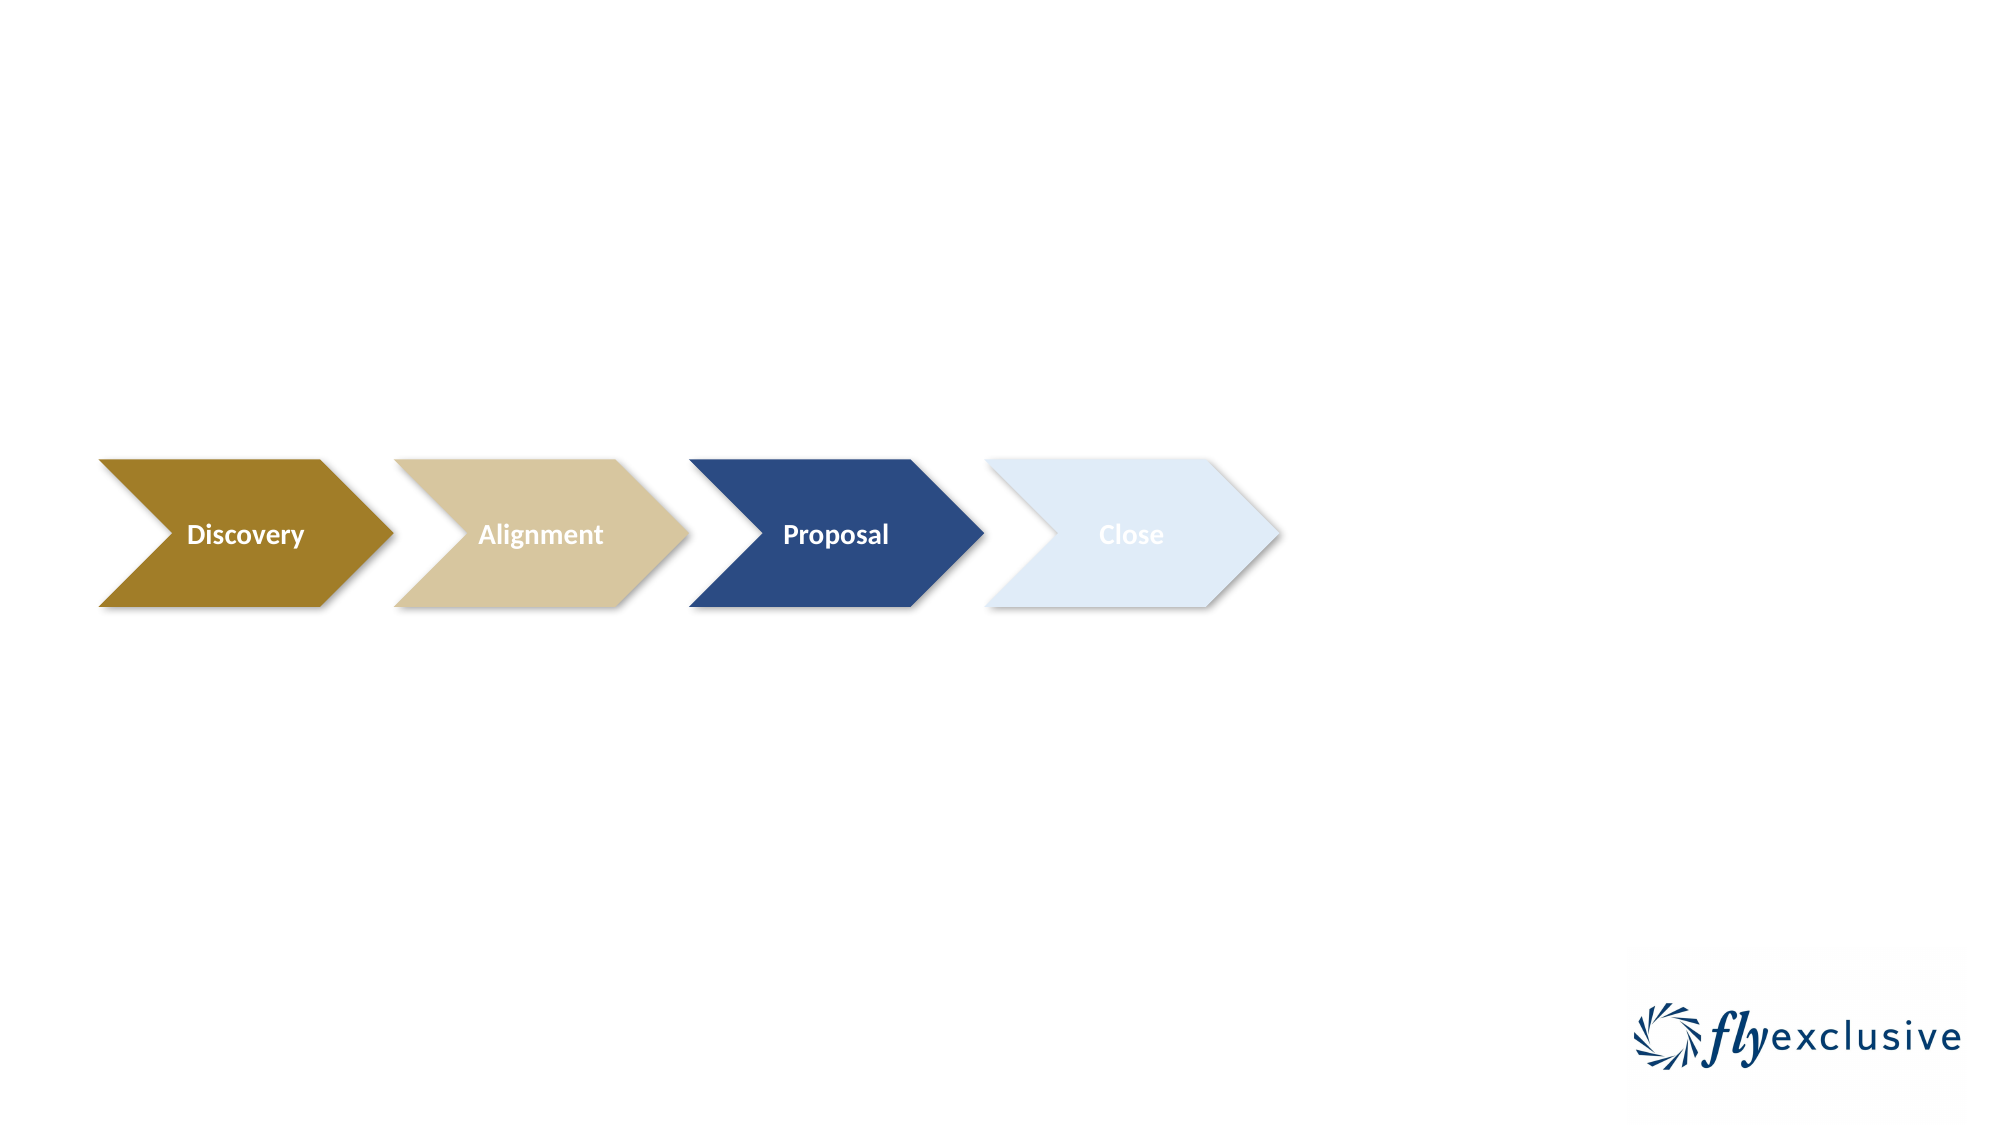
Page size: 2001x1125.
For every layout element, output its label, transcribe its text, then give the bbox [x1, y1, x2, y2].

text_box Alignment [393, 459, 689, 607]
text_box Proposal [688, 459, 985, 607]
text_box Close [984, 459, 1280, 607]
picture [1626, 946, 1967, 1125]
text_box Discovery [98, 459, 394, 607]
